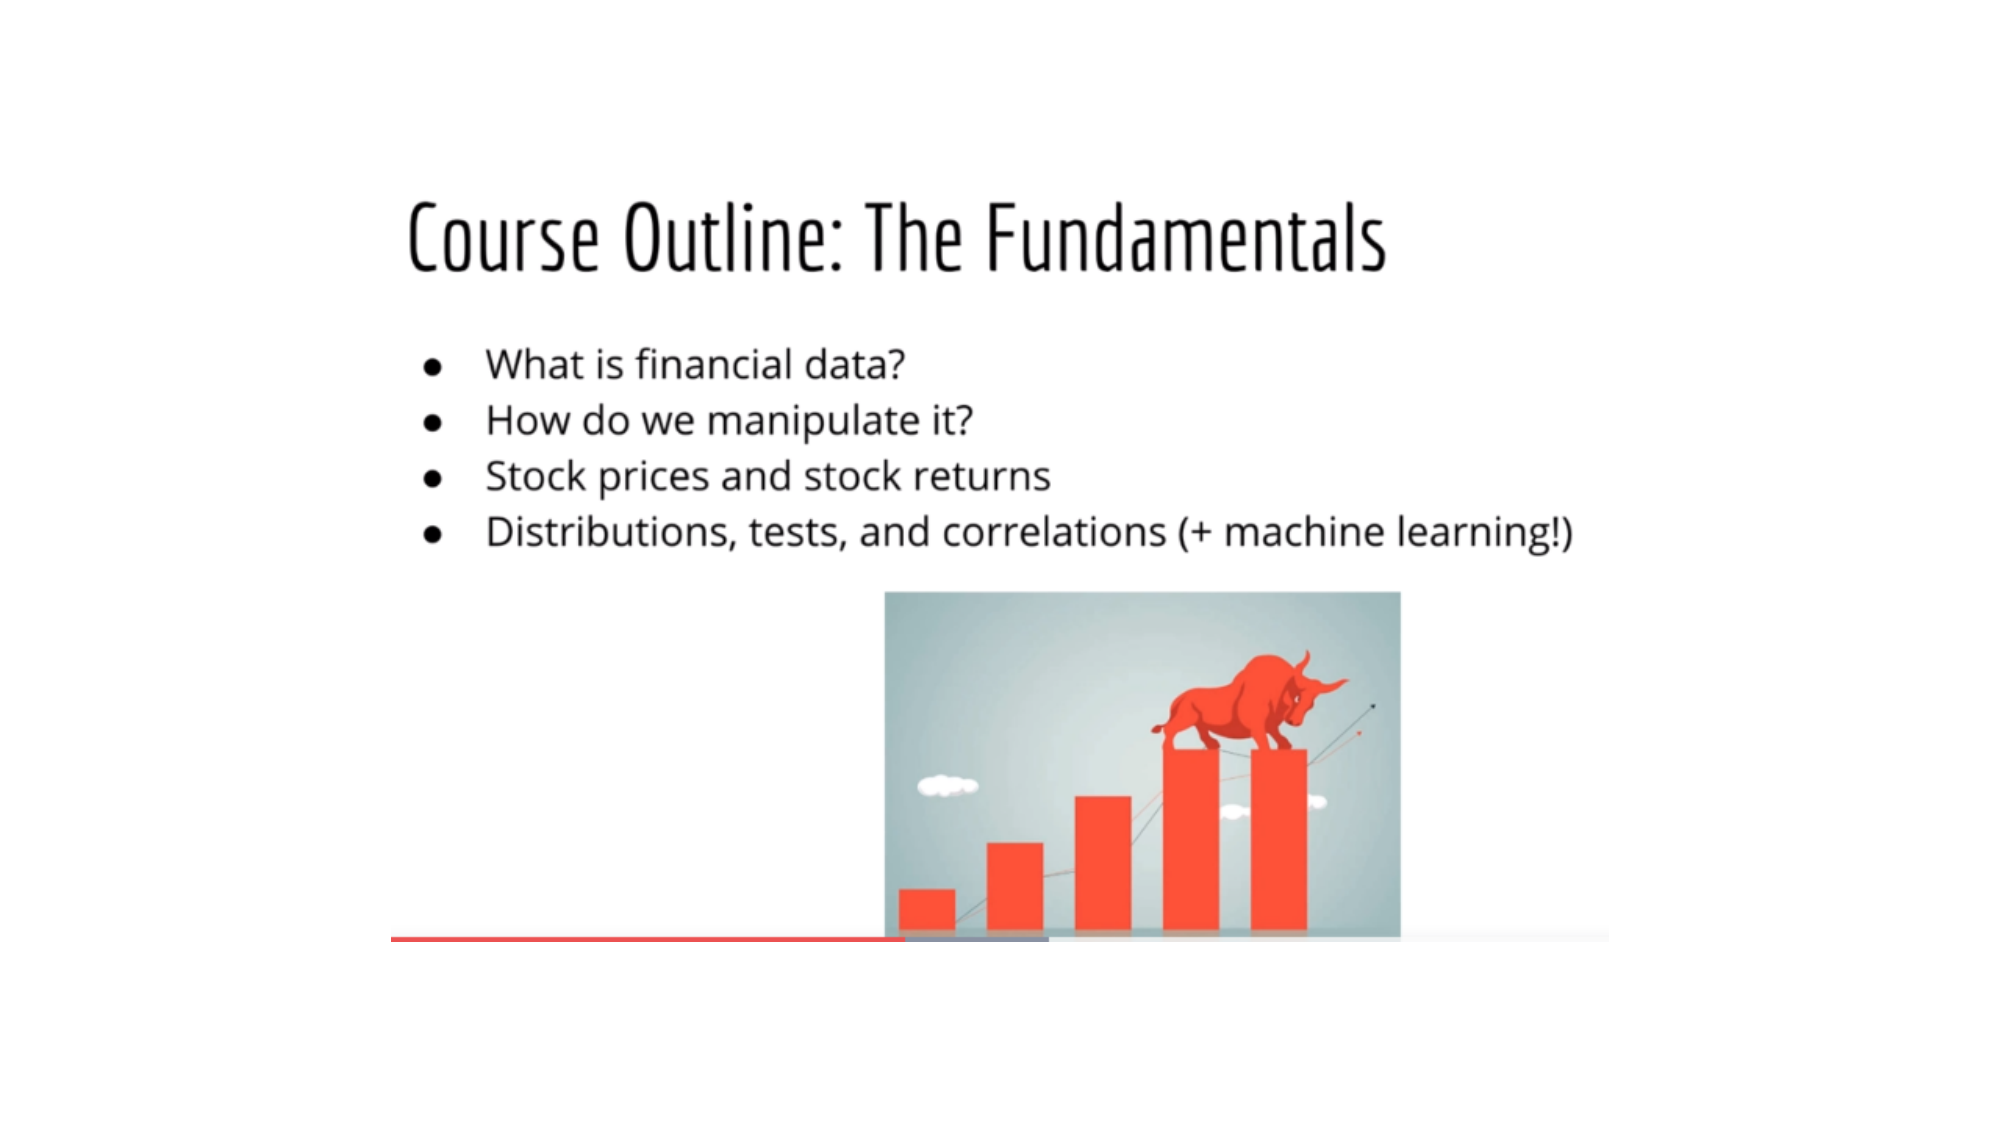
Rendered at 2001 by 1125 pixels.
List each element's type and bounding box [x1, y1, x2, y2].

picture [391, 183, 1609, 942]
